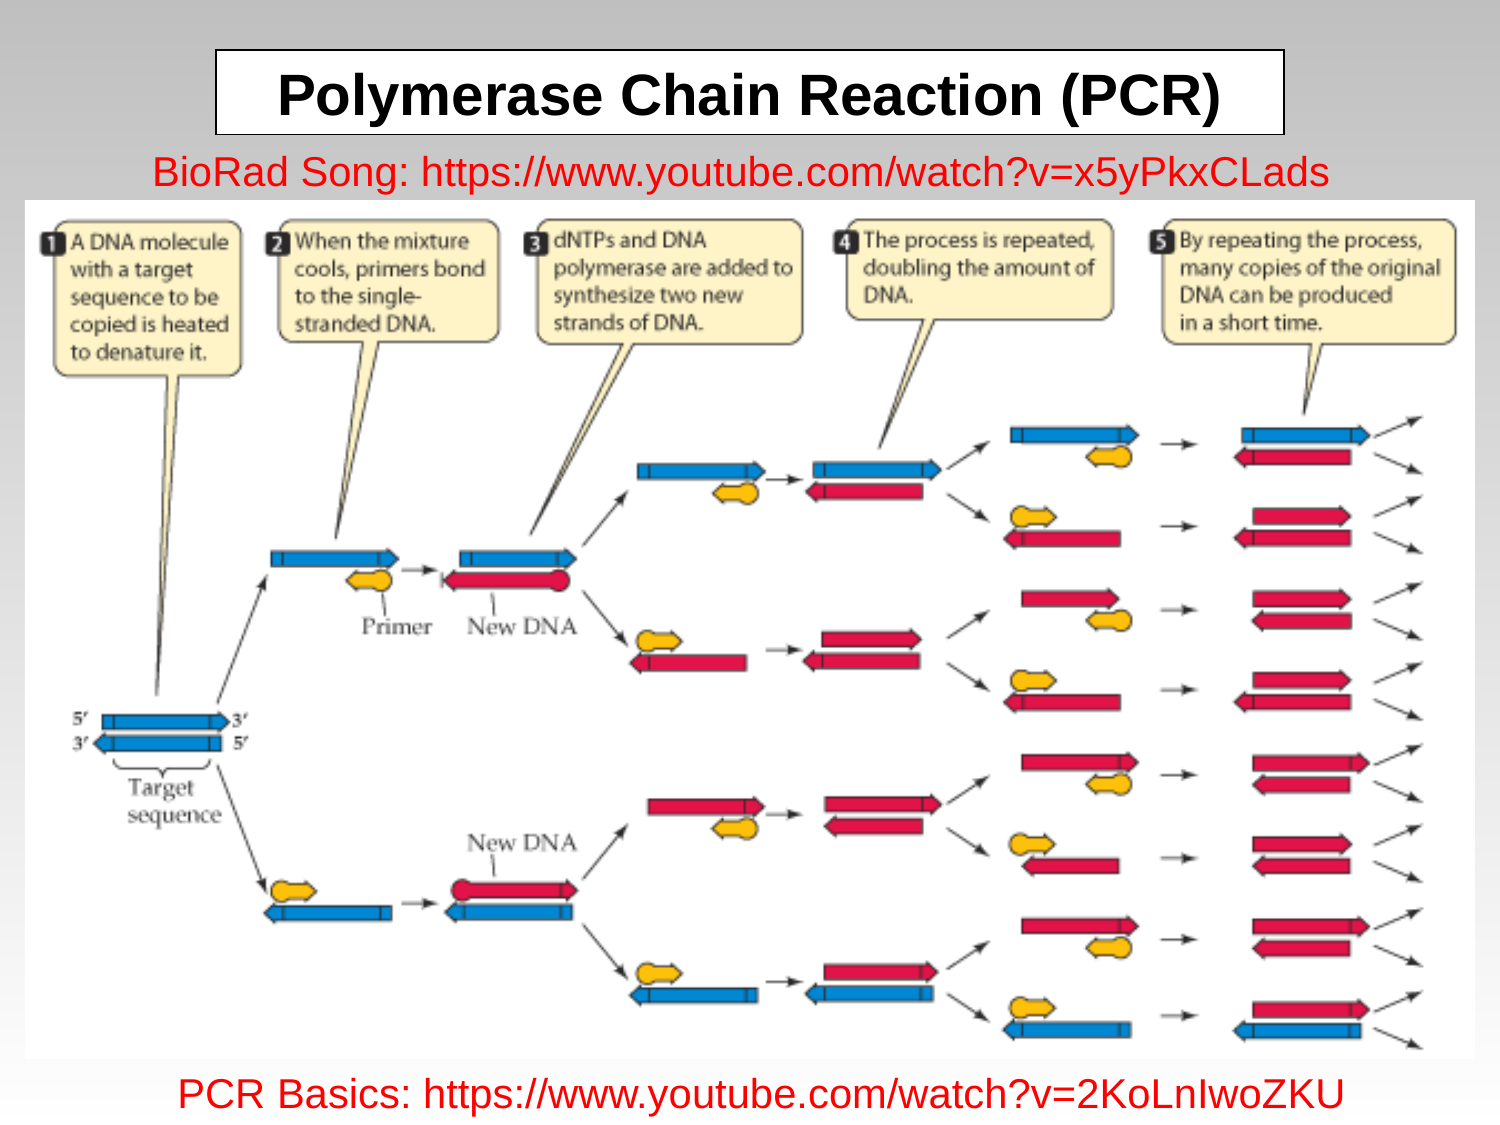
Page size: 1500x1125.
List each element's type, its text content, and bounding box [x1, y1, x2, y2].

text_box BioRad Song: https://www.youtube.com/watch?v=x5yPkxCLads [137, 137, 1350, 198]
text_box PCR Basics: https://www.youtube.com/watch?v=2KoLnIwoZKU [162, 1067, 1425, 1125]
text_box Polymerase Chain Reaction (PCR) [215, 50, 1285, 135]
picture [24, 199, 1476, 1059]
